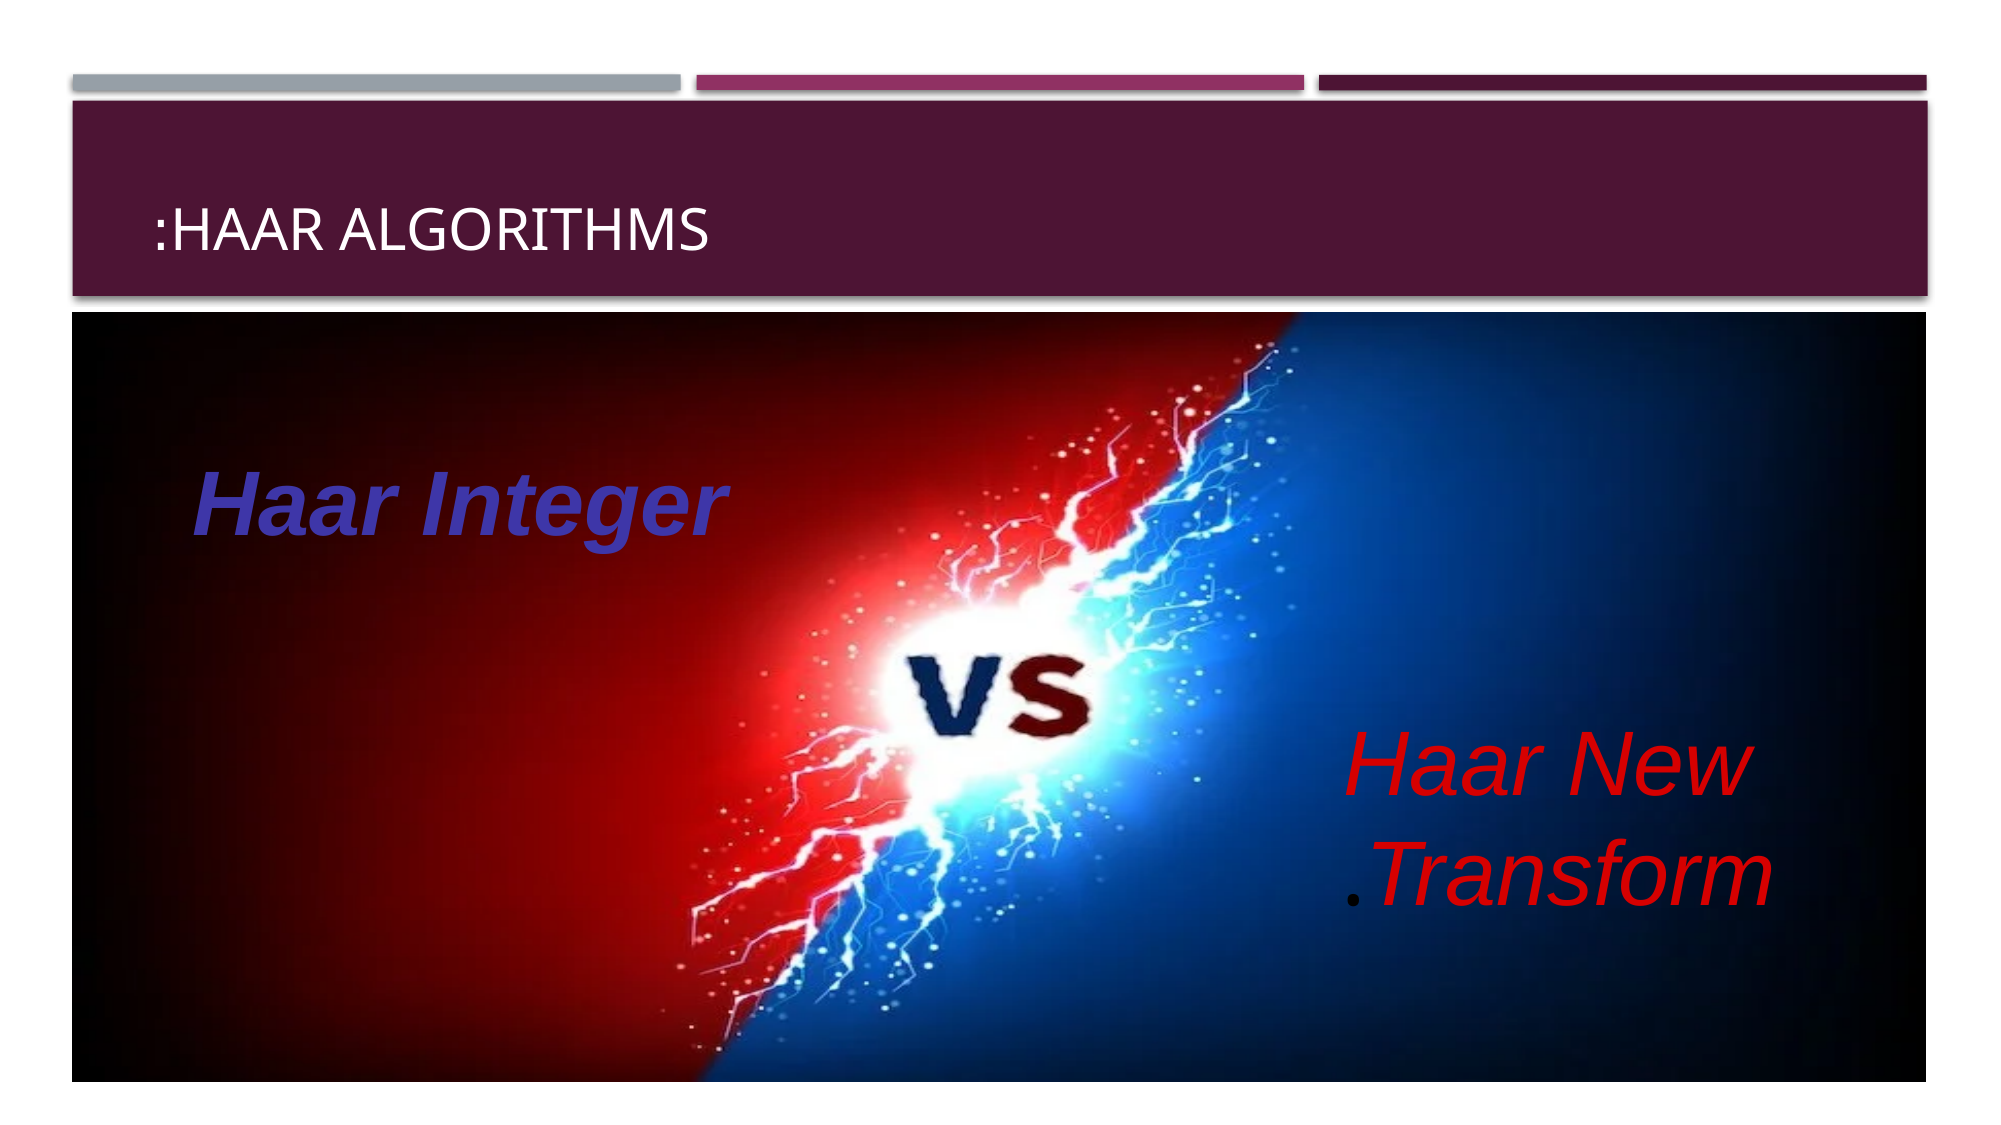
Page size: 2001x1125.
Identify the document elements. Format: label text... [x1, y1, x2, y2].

picture [72, 311, 1926, 1082]
title Haar algorithms: [136, 126, 1383, 270]
